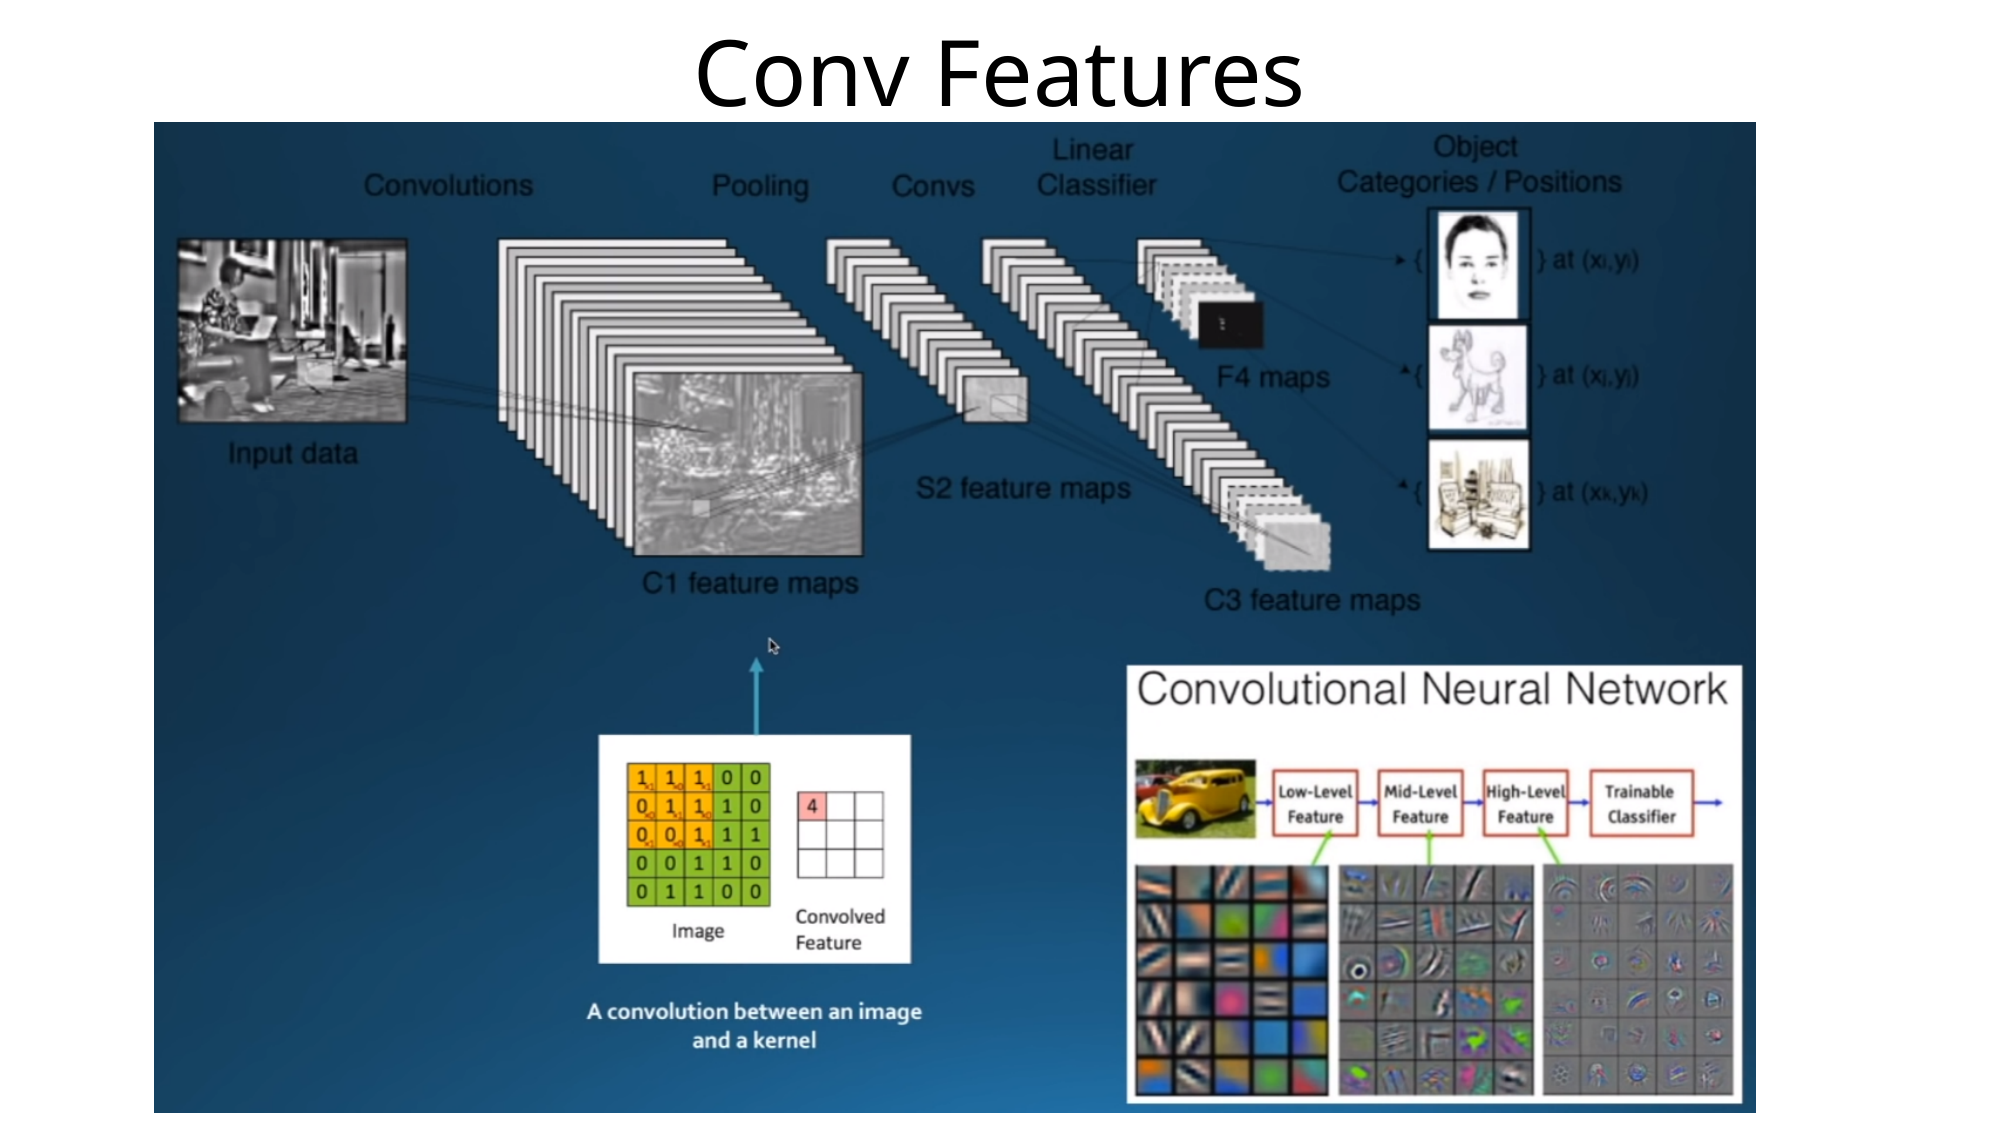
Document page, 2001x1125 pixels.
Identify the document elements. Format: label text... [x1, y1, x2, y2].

title Conv Features [137, 0, 1863, 154]
picture [153, 122, 1756, 1113]
